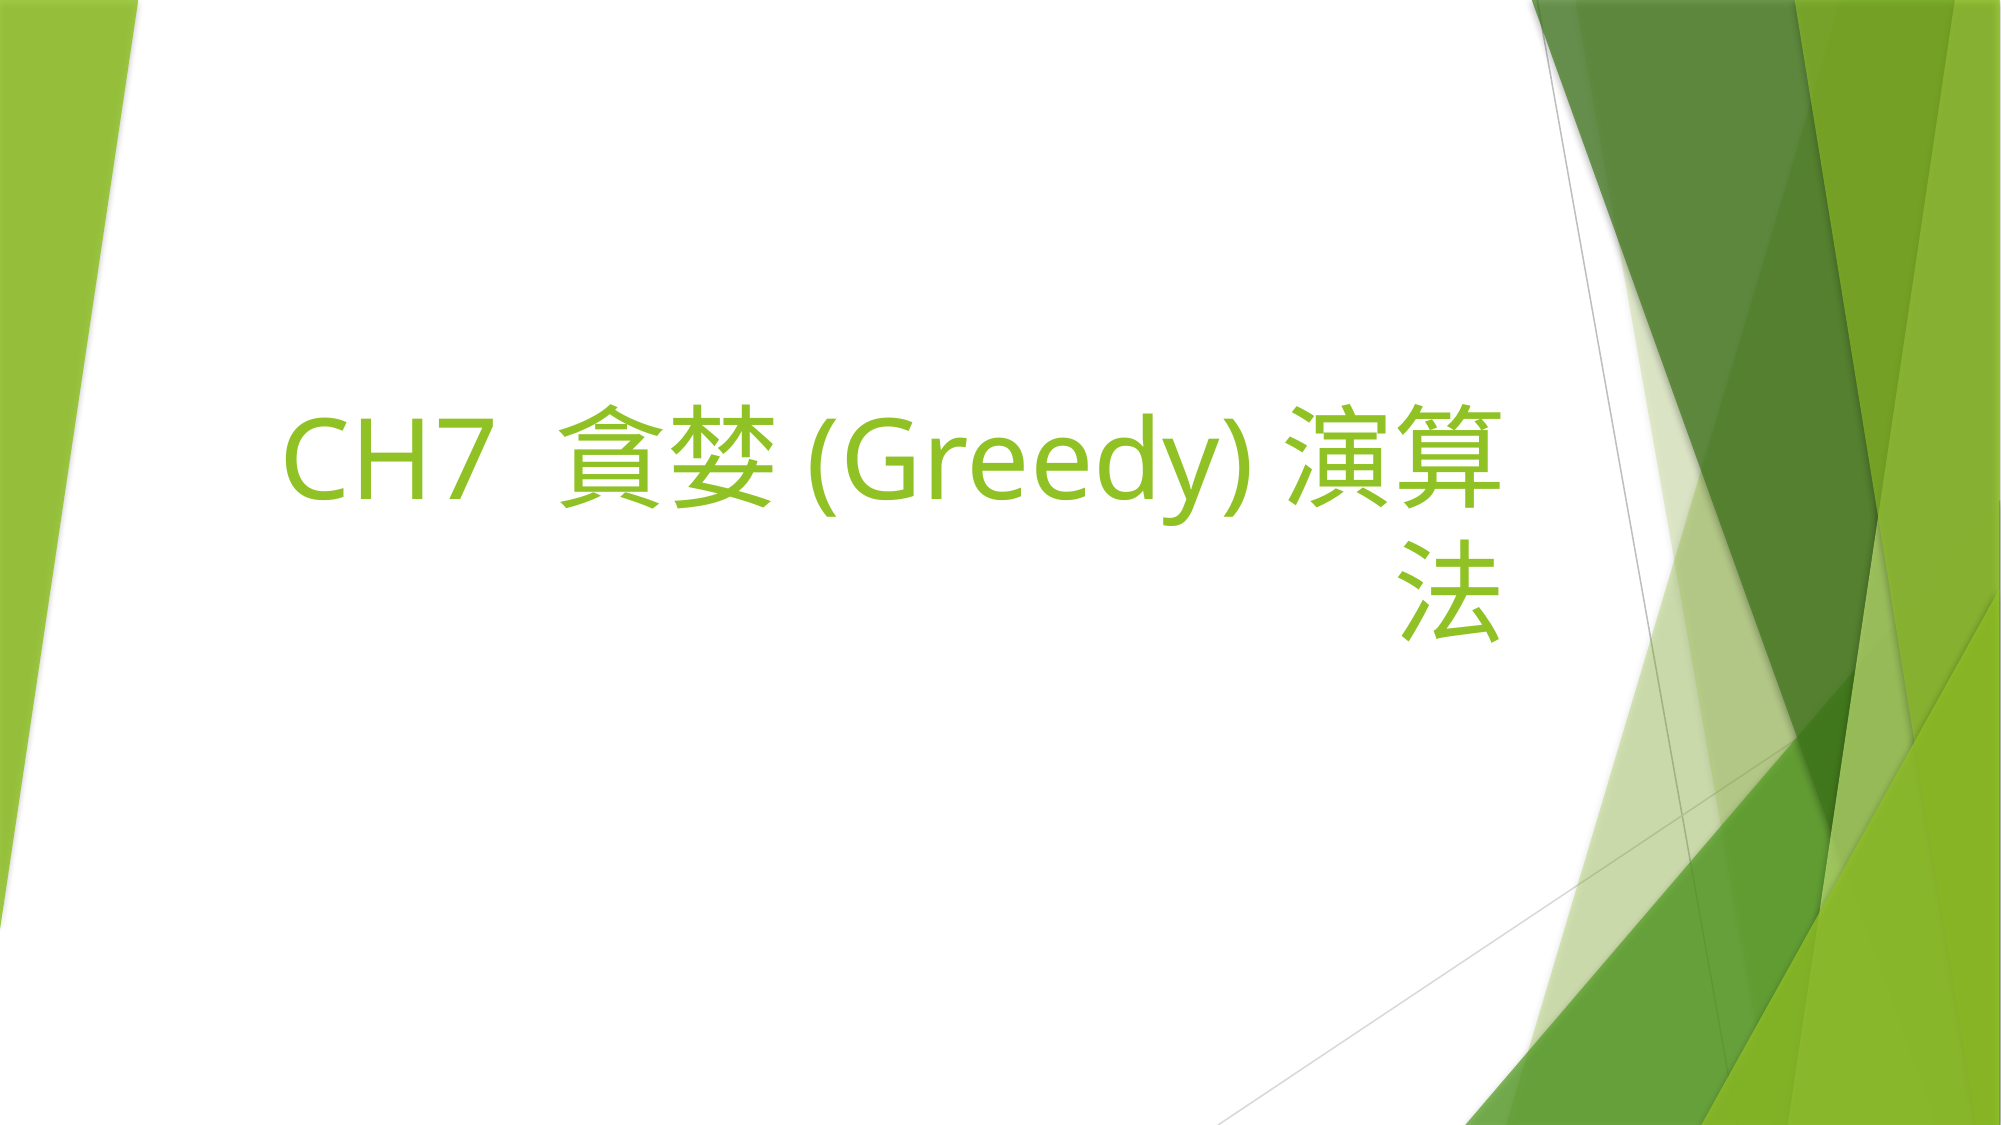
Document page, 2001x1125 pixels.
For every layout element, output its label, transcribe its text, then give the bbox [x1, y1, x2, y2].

title CH7 貪婪(Greedy)演算法 [247, 394, 1522, 665]
